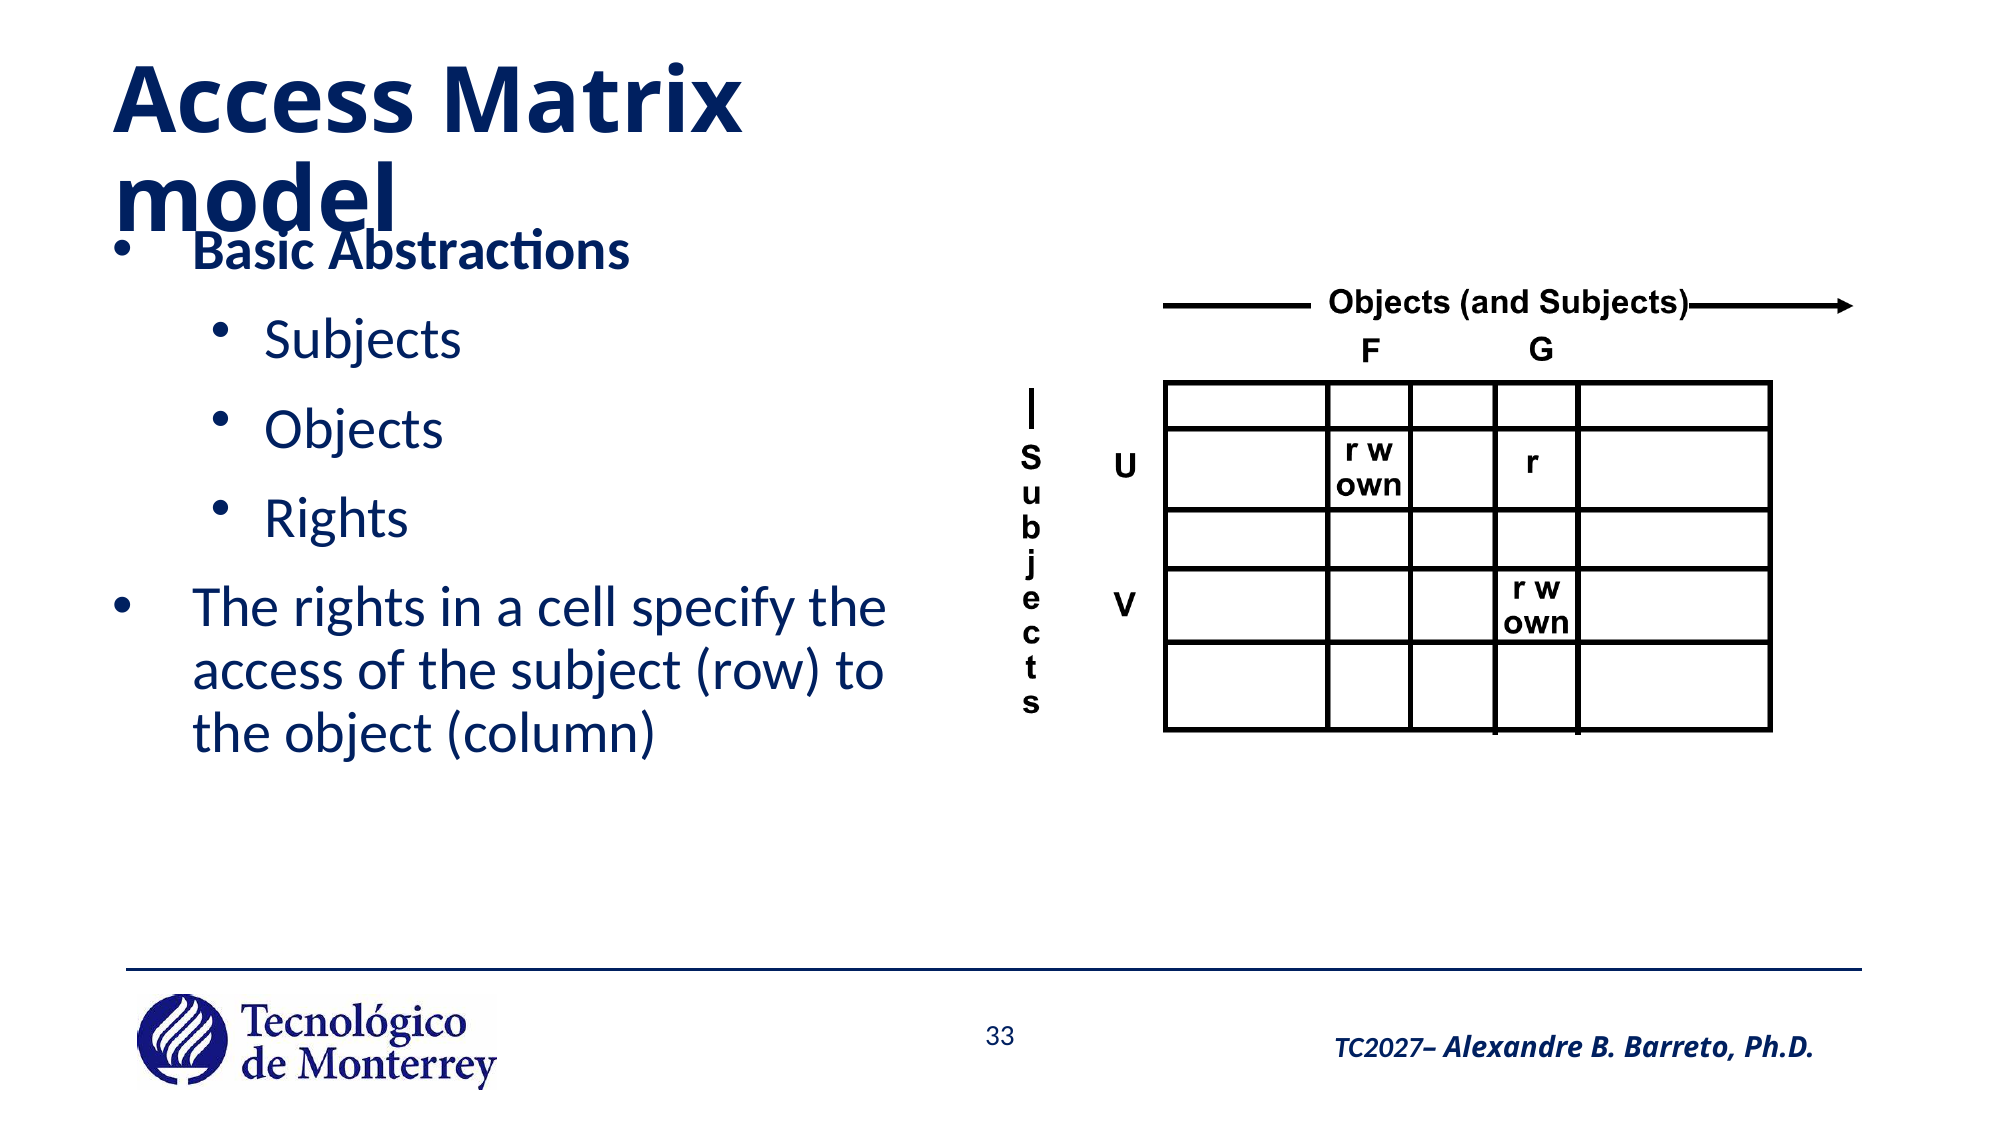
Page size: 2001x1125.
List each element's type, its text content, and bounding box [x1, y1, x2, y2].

picture [999, 270, 1871, 741]
text_box Basic Abstractions Subjects Objects Rights The rights in a cell specify the access of the subject (row) to the object (column) [102, 215, 918, 770]
picture [137, 994, 497, 1090]
title Access Matrix model [102, 49, 918, 215]
